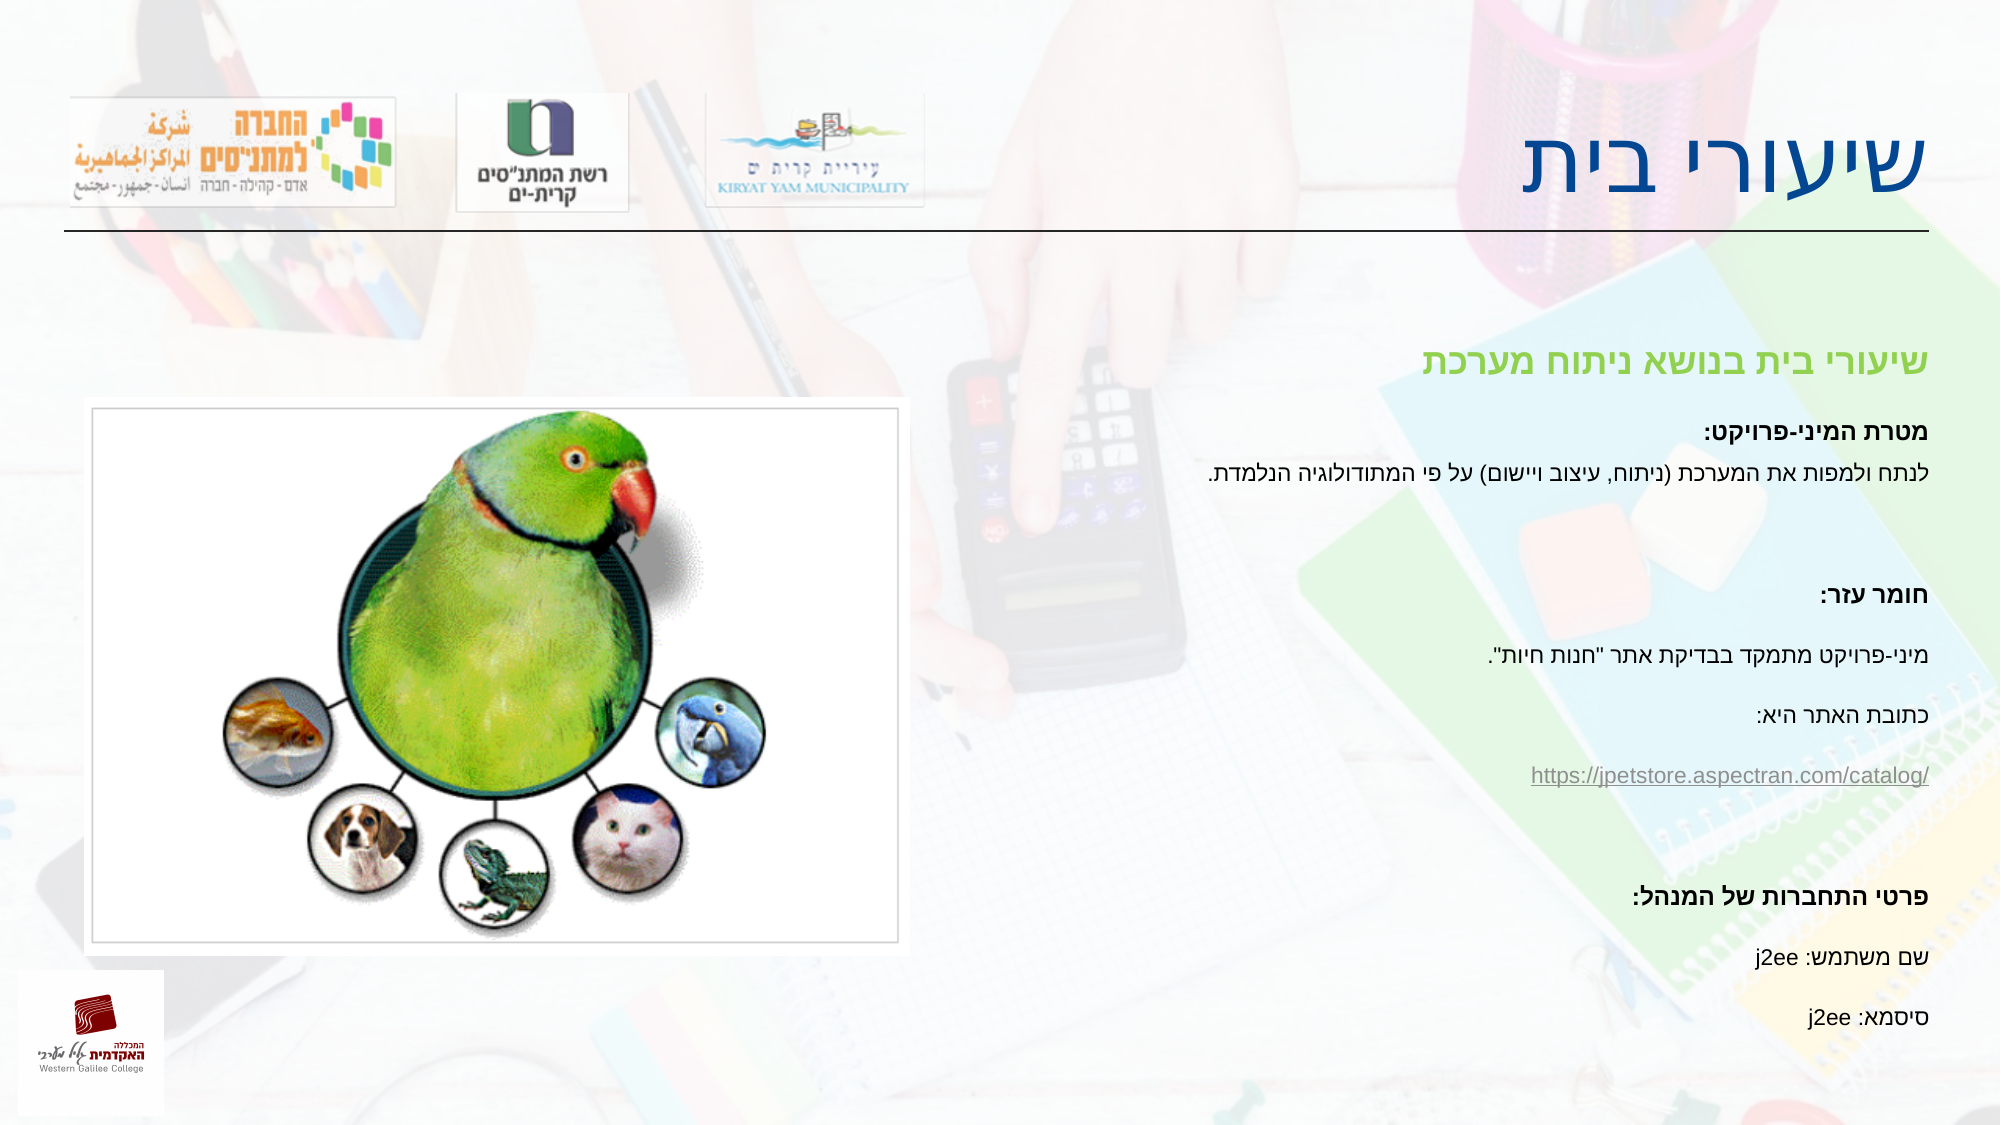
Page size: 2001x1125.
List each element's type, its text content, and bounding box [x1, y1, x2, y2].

title שיעורי בית [64, 55, 1930, 221]
list שיעורי בית בנושא ניתוח מערכת מטרת המיני-פרויקט: לנתח ולמפות את המערכת (ניתוח, עיצוב ויישום) על פי המתודולוגיה הנלמדת. חומר עזר: מיני-פרויקט מתמקד בבדיקת אתר "חנות חיות". כתובת האתר היא: https://jpetstore.aspectran.com/catalog/ פרטי התחברות של המנהל: שם משתמש: j2ee סיסמא: j2ee [979, 309, 1930, 1043]
picture [18, 970, 164, 1116]
picture [70, 93, 925, 213]
picture [84, 397, 910, 956]
